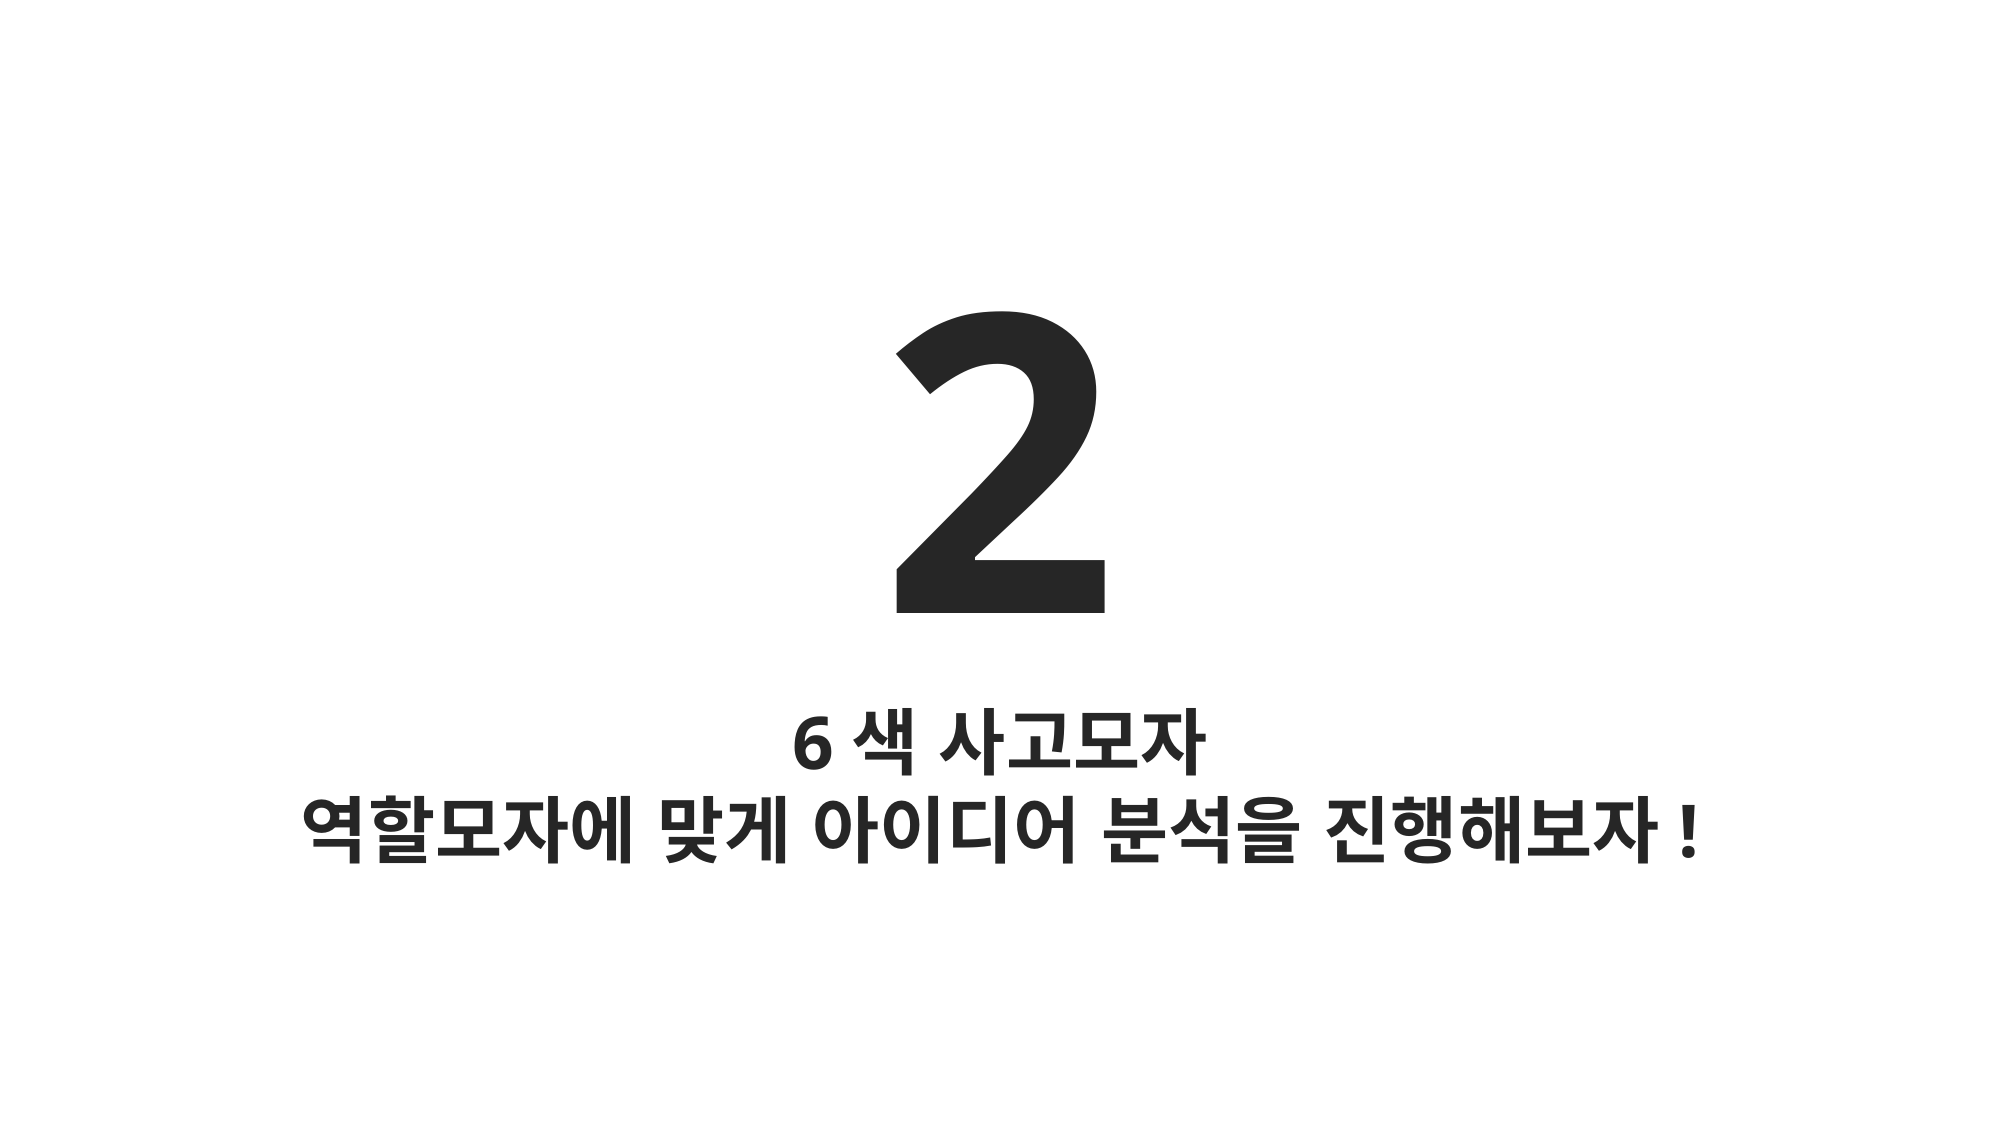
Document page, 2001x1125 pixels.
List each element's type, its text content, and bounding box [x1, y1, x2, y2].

text_box 2 6색 사고모자 역할모자에 맞게 아이디어 분석을 진행해보자! [285, 189, 1715, 880]
